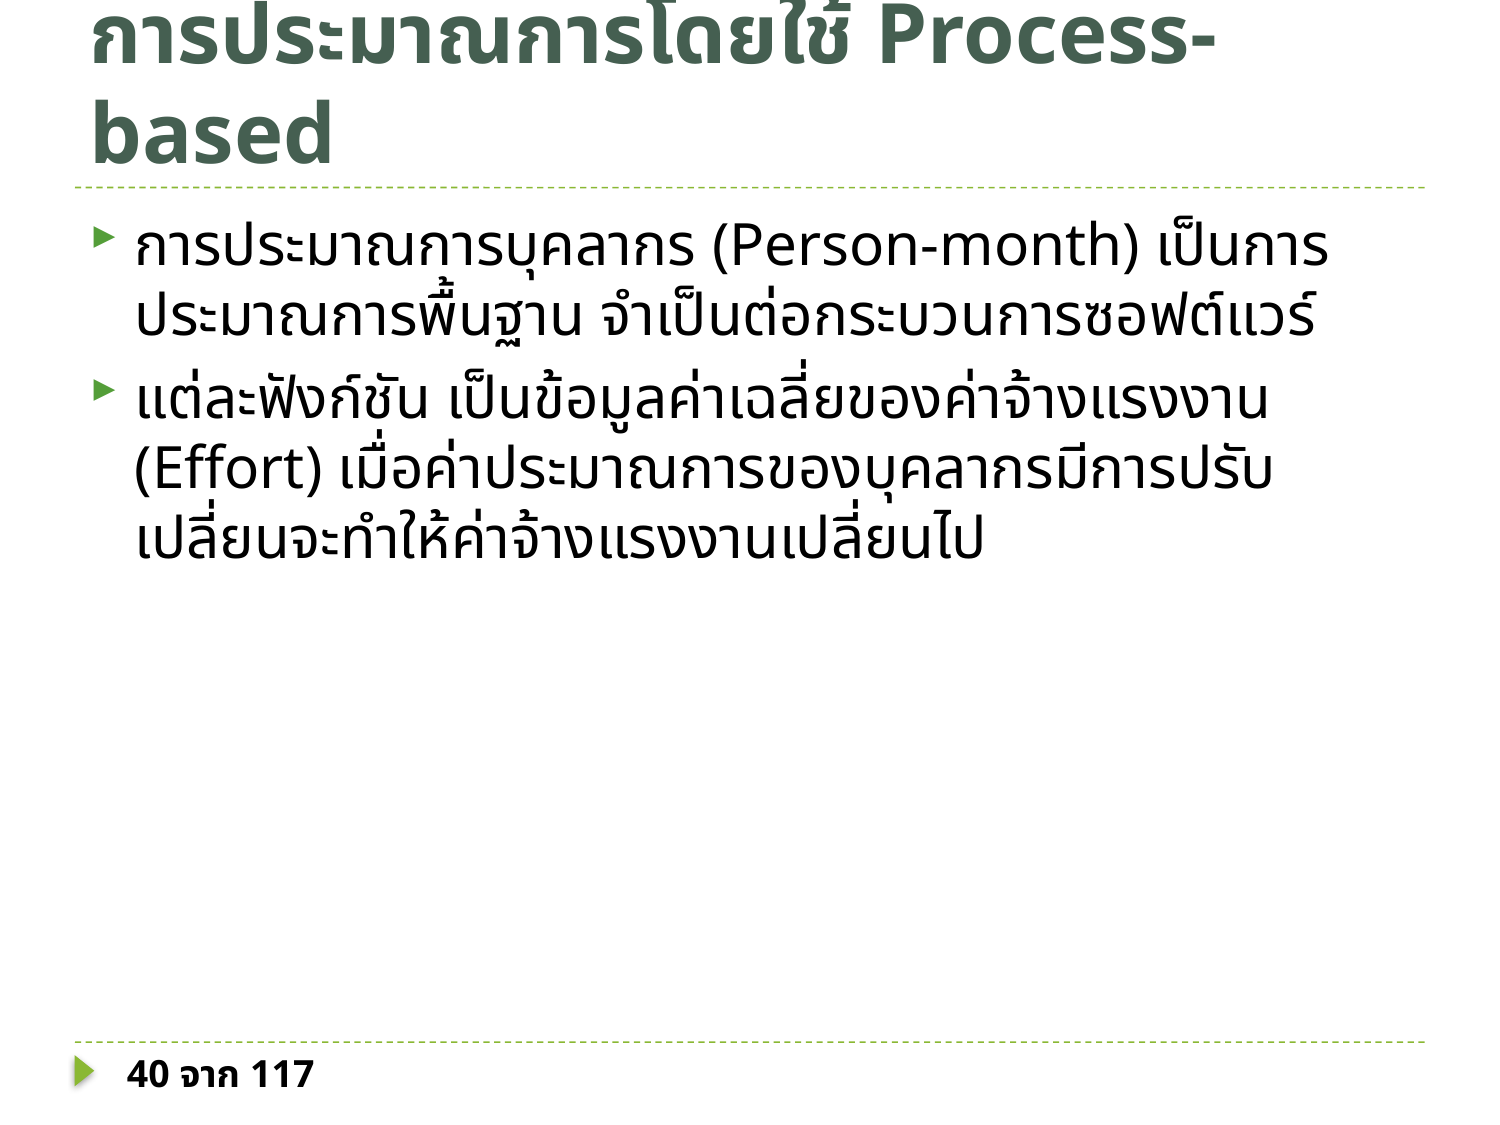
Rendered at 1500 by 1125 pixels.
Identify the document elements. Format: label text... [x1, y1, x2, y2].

list การประมาณการบุคลากร (Person-month) เป็นการประมาณการพื้นฐาน จำเป็นต่อกระบวนการซอฟต์แวร์ แต่ละฟังก์ชัน เป็นข้อมูลค่าเฉลี่ยของค่าจ้างแรงงาน (Effort) เมื่อค่าประมาณการของบุคลากรมีการปรับเปลี่ยนจะทำให้ค่าจ้างแรงงานเปลี่ยนไป [75, 200, 1425, 1010]
slide_number 40 จาก 117 [112, 1042, 438, 1103]
title การประมาณการโดยใช้ Process-based [75, 24, 1425, 188]
